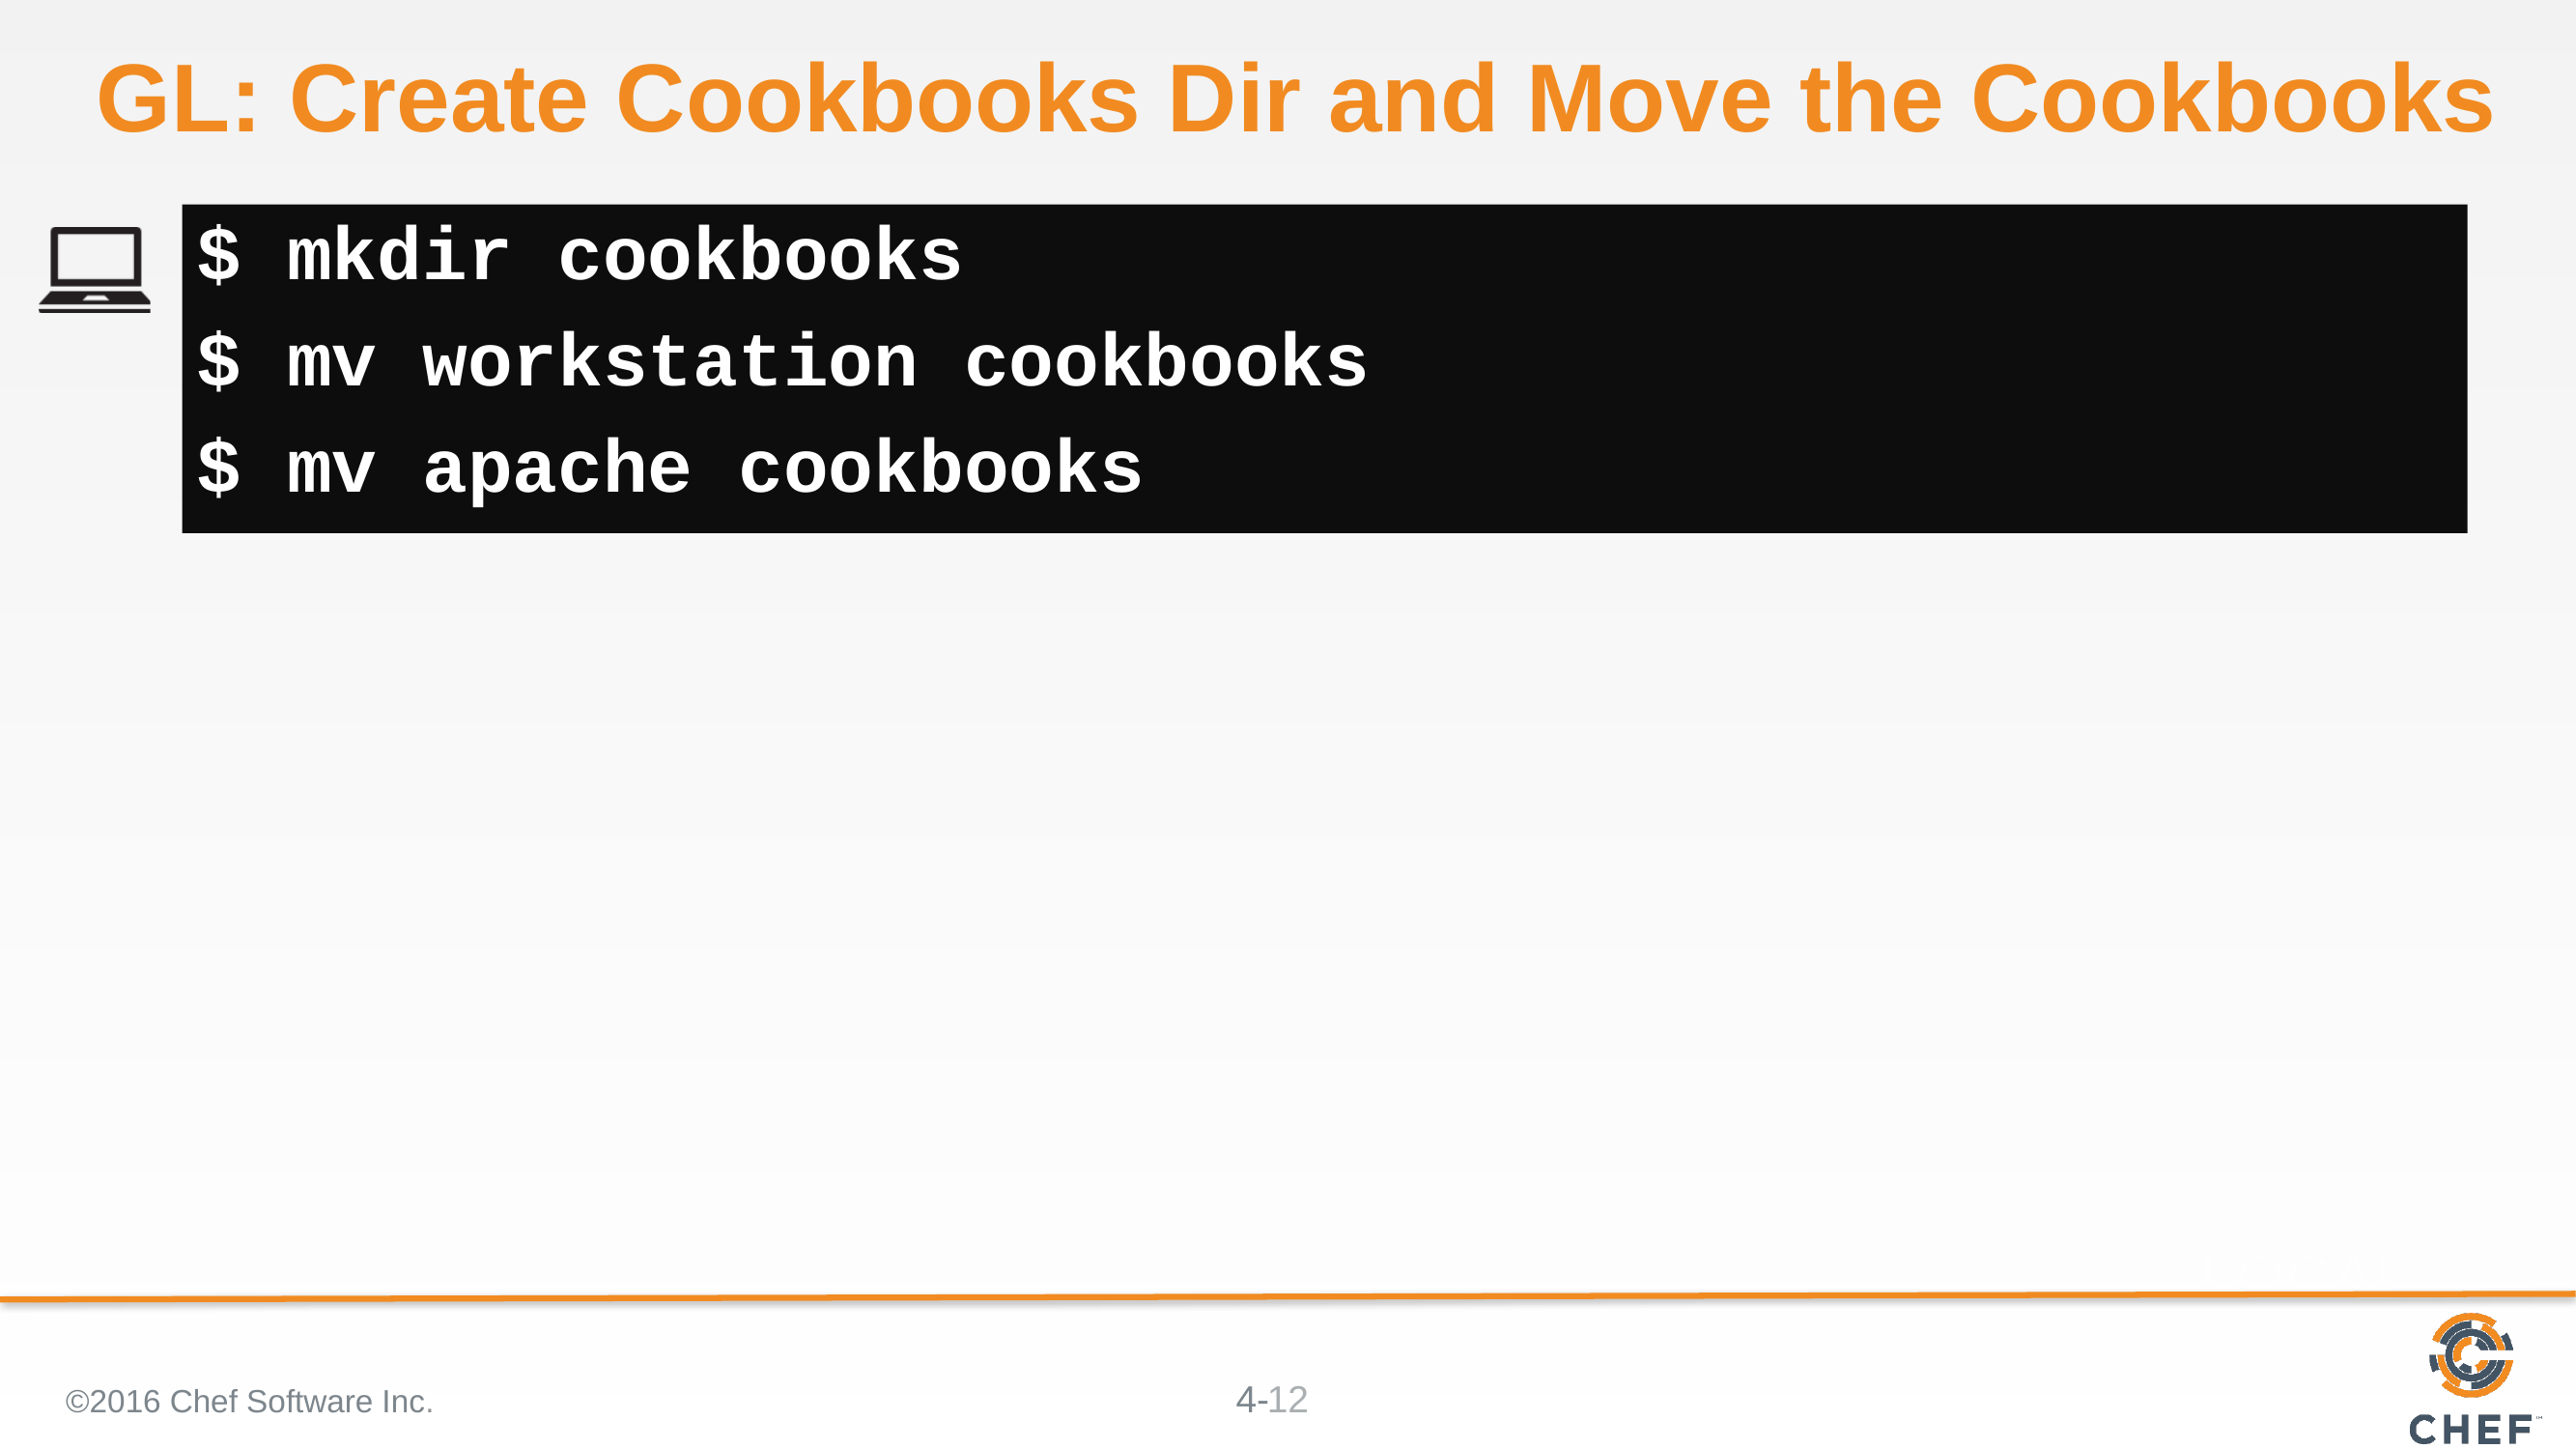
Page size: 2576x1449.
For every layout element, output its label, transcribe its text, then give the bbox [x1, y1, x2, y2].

footer ©2016 Chef Software Inc. [51, 1359, 952, 1440]
slide_number 12 [998, 1359, 1578, 1437]
title GL: Create Cookbooks Dir and Move the Cookbooks [96, 48, 2554, 180]
list $ mkdir cookbooks $ mv workstation cookbooks $ mv apache cookbooks [182, 204, 2468, 533]
picture [2399, 1297, 2550, 1449]
